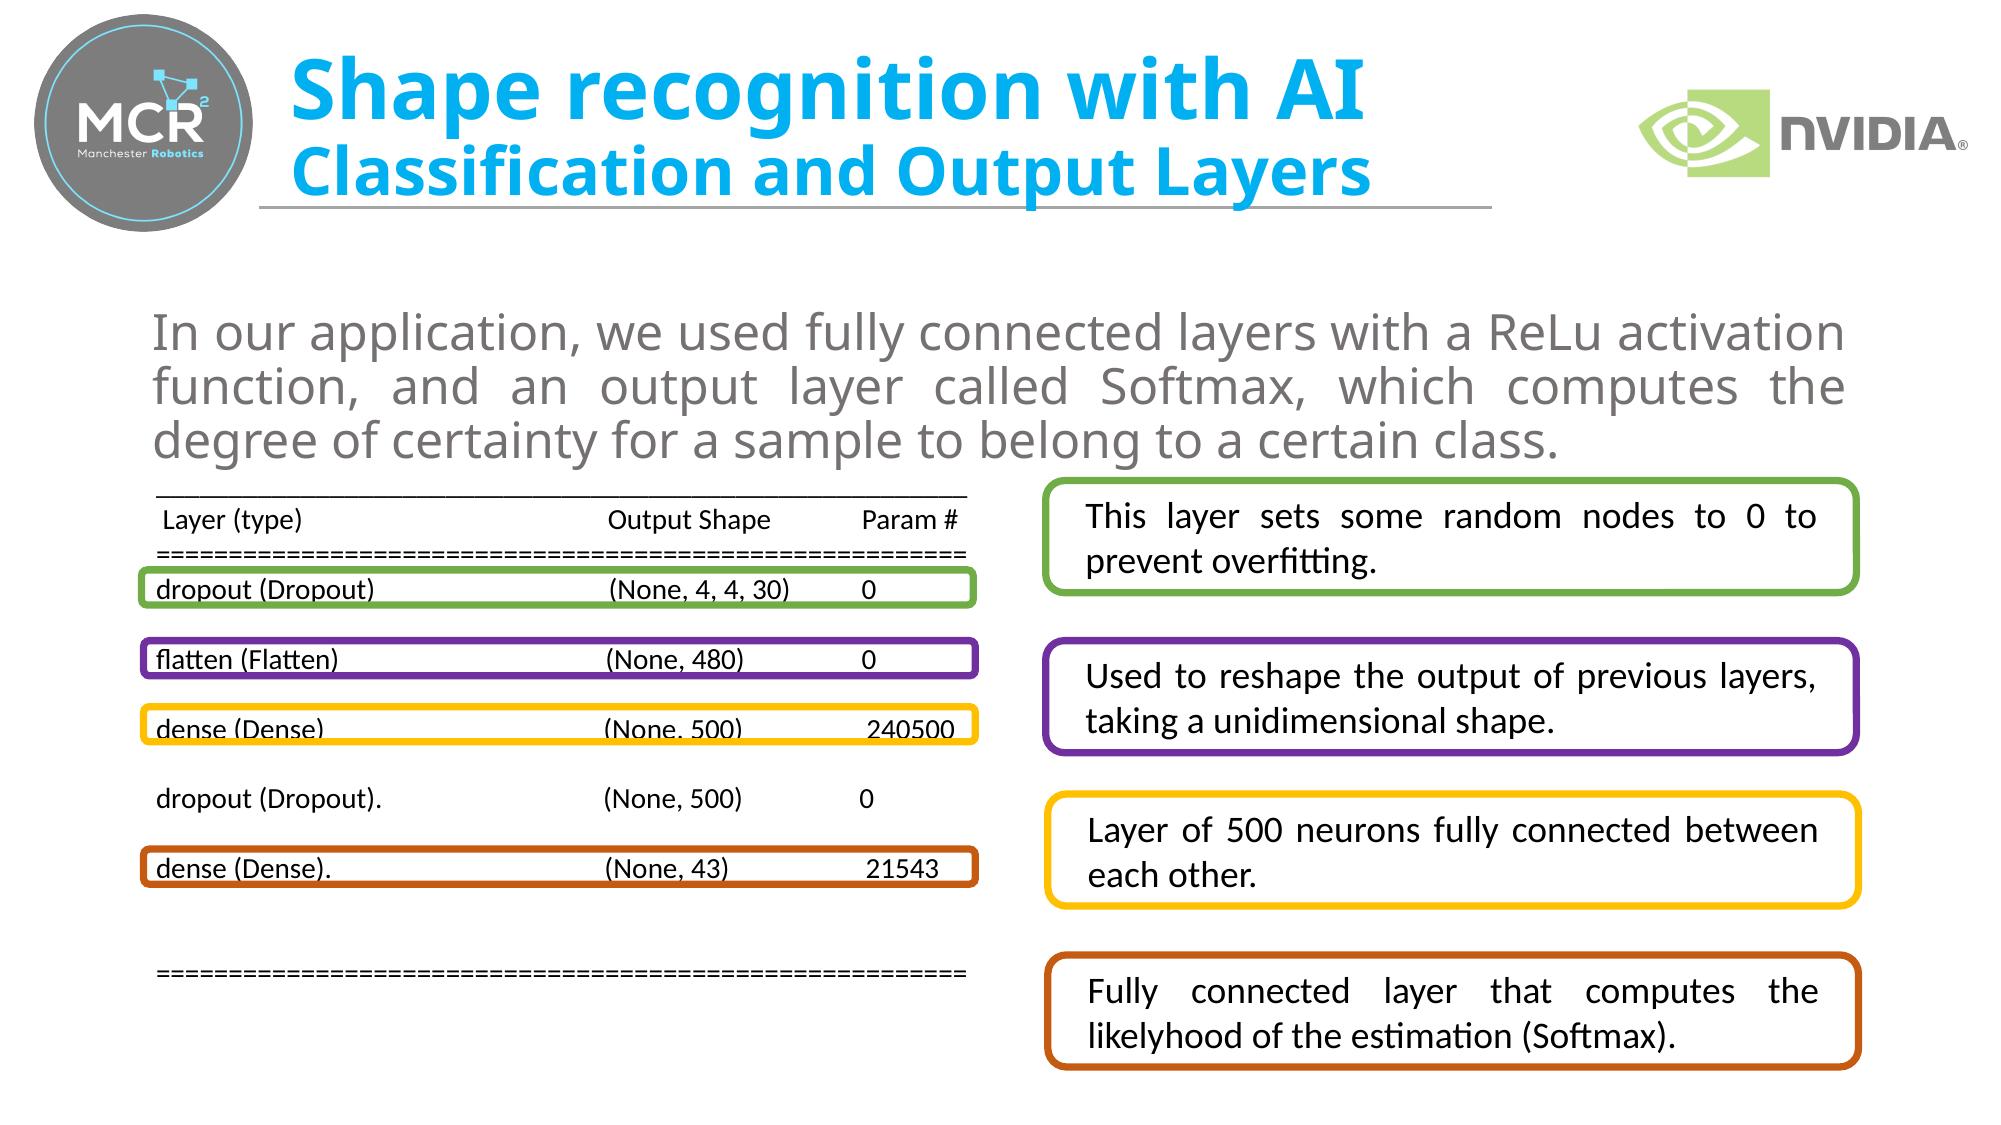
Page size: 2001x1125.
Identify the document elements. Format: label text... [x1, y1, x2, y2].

text_box [142, 705, 977, 743]
text_box [142, 639, 977, 677]
text_box [140, 568, 975, 607]
text_box [1044, 639, 1858, 754]
list In our application, we used fully connected layers with a ReLu activation function, and an output layer called Softmax, which computes the degree of certainty for a sample to belong to a certain class. [137, 299, 1863, 1014]
text_box ________________________________________________________ Layer (type) Output Shape Param # ======================================================== dropout (Dropout) (None, 4, 4, 30) 0 flatten (Flatten) (None, 480) 0 dense (Dense) (None, 500) 240500 dropout (Dropout). (None, 500) 0 dense (Dense). (None, 43) 21543 ======================================================== [141, 457, 1000, 1042]
text_box [142, 848, 977, 886]
text_box [1046, 953, 1860, 1069]
title Shape recognition with AI Classification and Output Layers [275, 19, 1615, 238]
text_box [1046, 792, 1860, 908]
text_box [1044, 479, 1858, 594]
